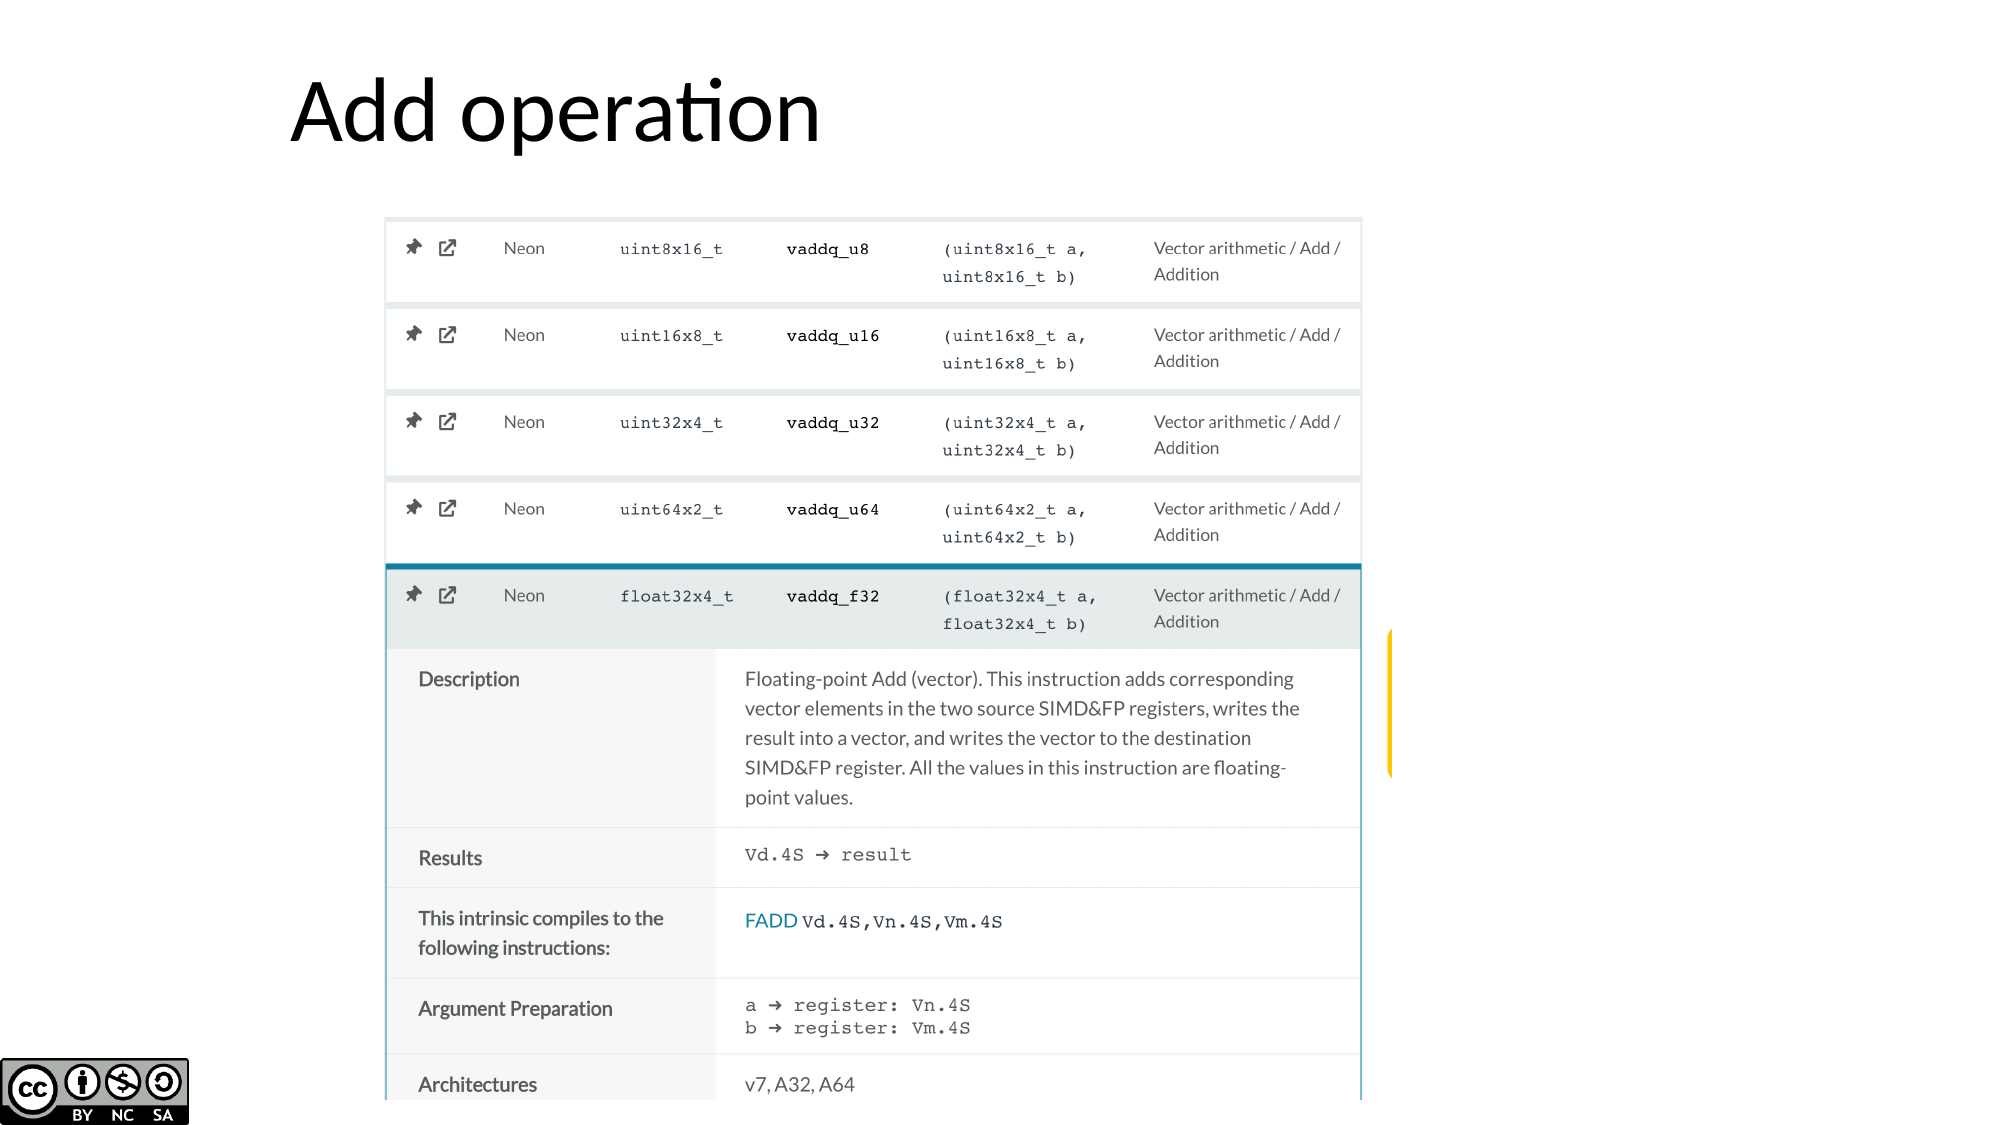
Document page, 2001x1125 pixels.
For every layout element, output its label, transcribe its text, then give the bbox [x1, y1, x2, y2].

title Add operation [275, 43, 2000, 181]
picture [0, 1058, 189, 1125]
picture [373, 217, 1392, 1100]
